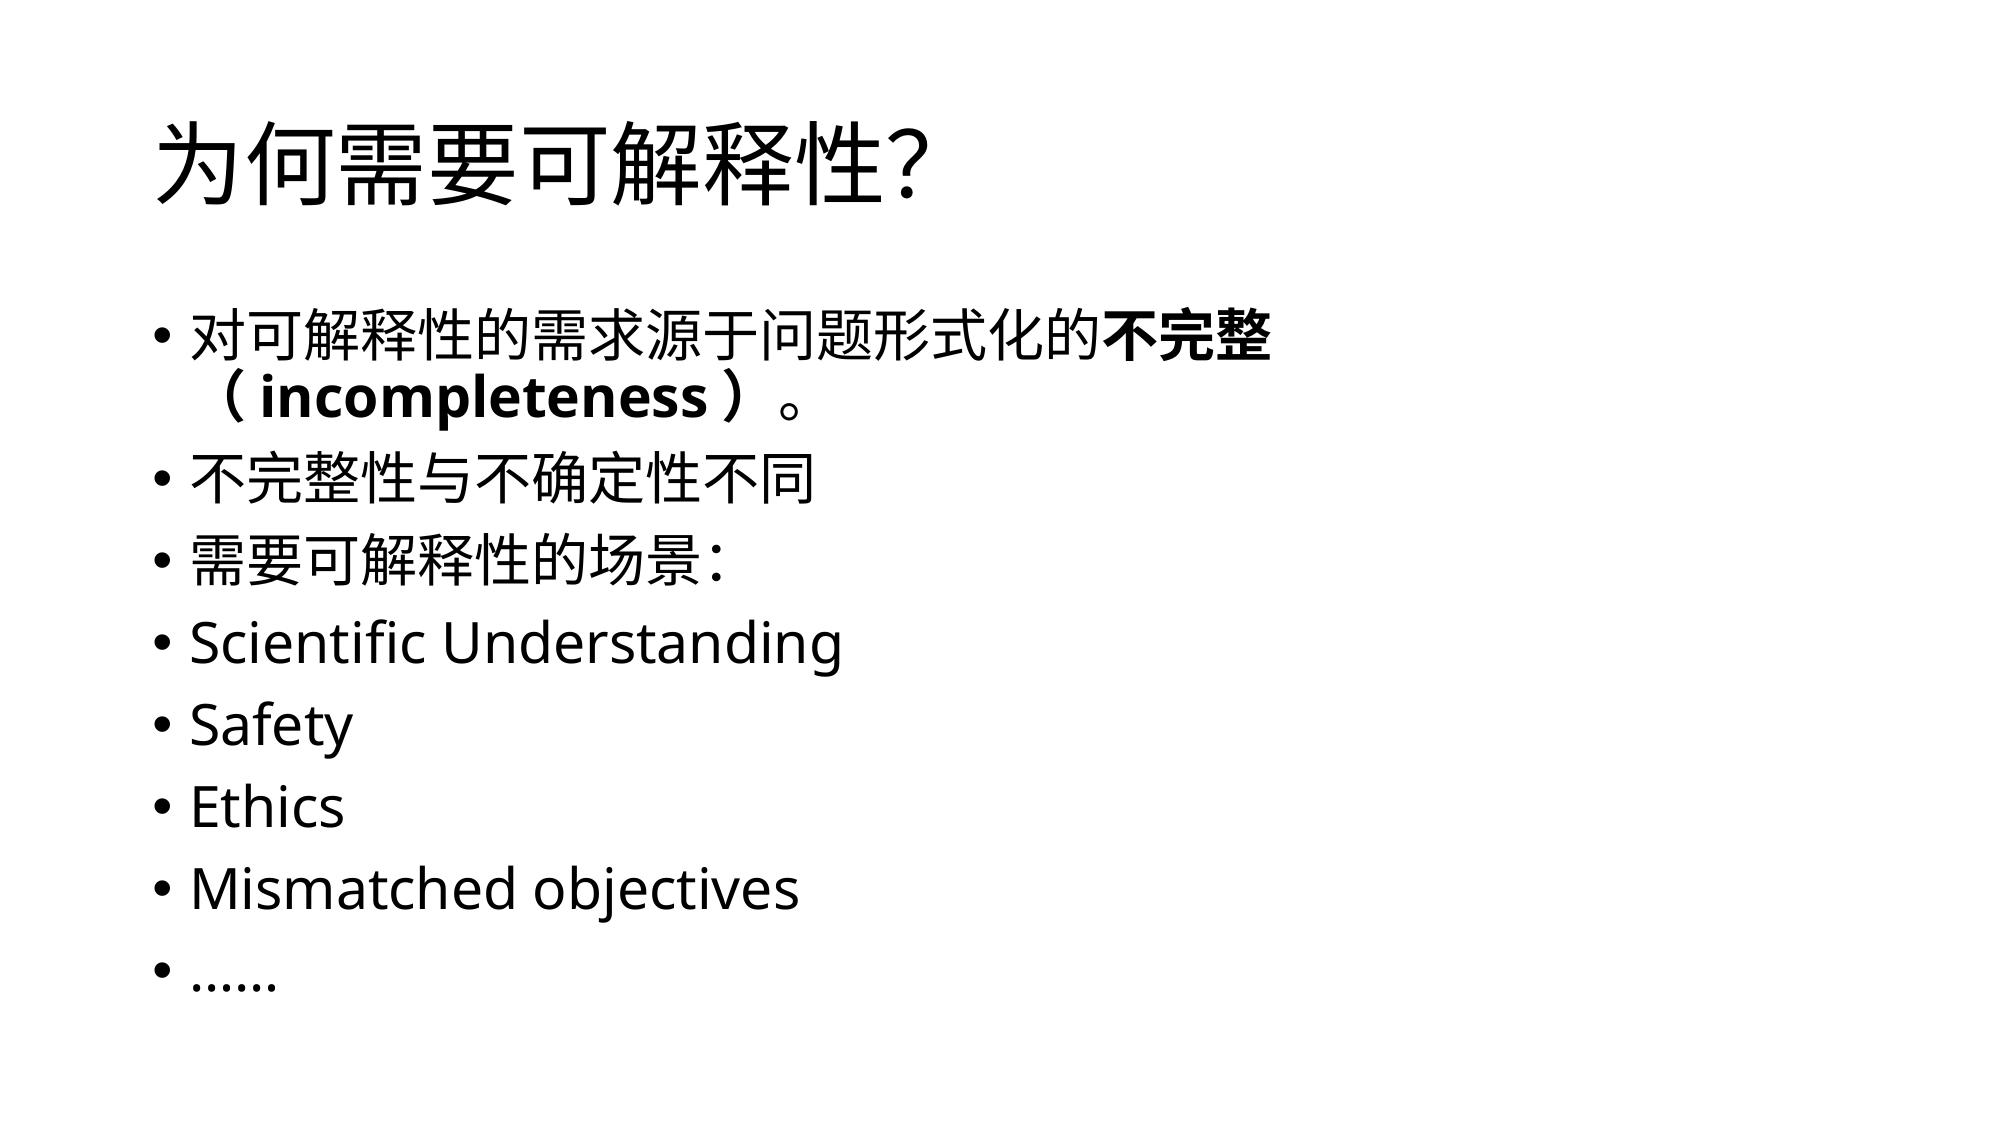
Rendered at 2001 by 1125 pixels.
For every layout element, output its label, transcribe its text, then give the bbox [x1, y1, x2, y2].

title 为何需要可解释性？ [137, 59, 1863, 278]
list 对可解释性的需求源于问题形式化的不完整（incompleteness）。 不完整性与不确定性不同 需要可解释性的场景： Scientific Understanding Safety Ethics Mismatched objectives …… [137, 299, 1863, 1014]
